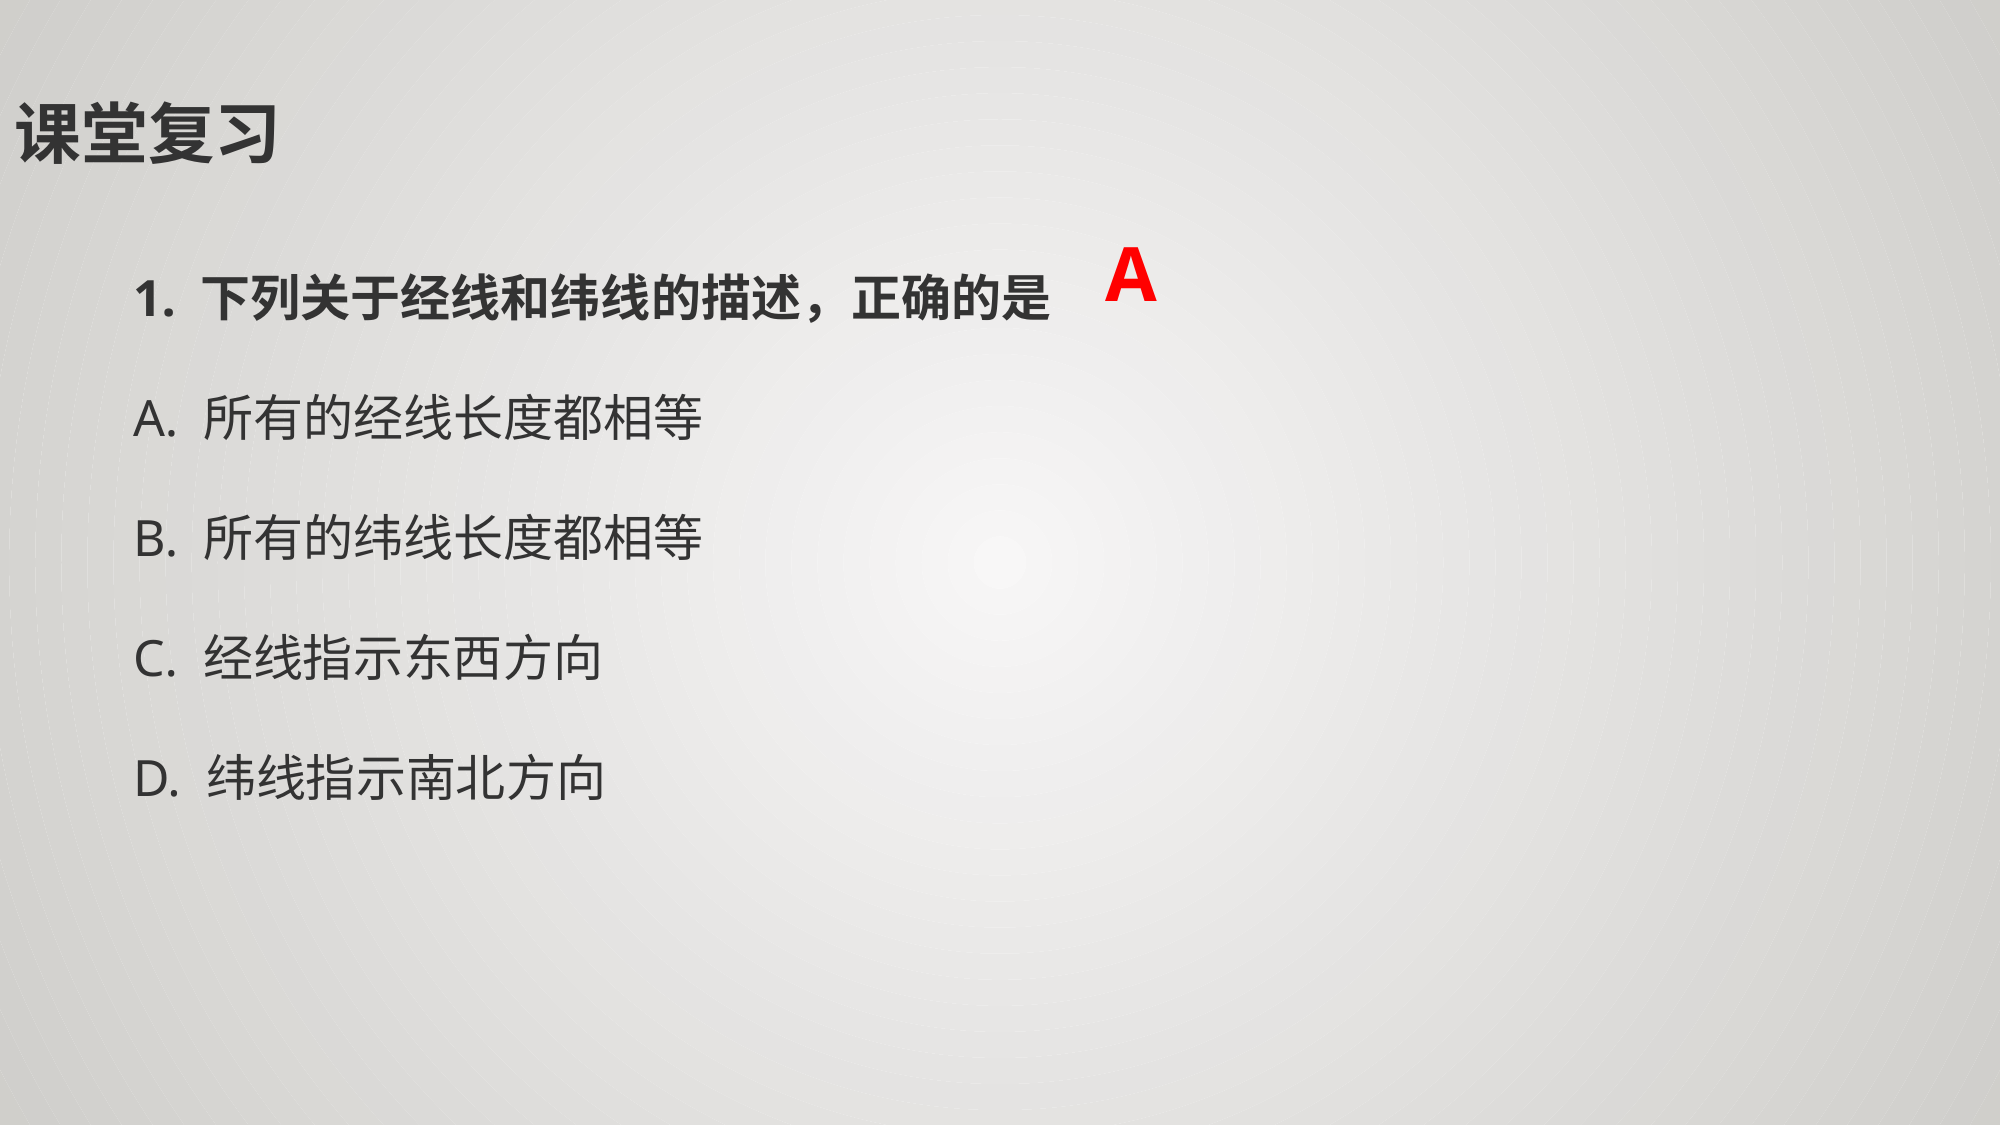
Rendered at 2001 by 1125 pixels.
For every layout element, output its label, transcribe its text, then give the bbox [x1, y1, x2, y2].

text_box 1. 下列关于经线和纬线的描述，正确的是 A. 所有的经线长度都相等 B. 所有的纬线长度都相等 C. 经线指示东西方向 D. 纬线指示南北方向 [118, 199, 1066, 814]
text_box 课堂复习 [0, 83, 448, 179]
text_box A [1090, 219, 1146, 325]
